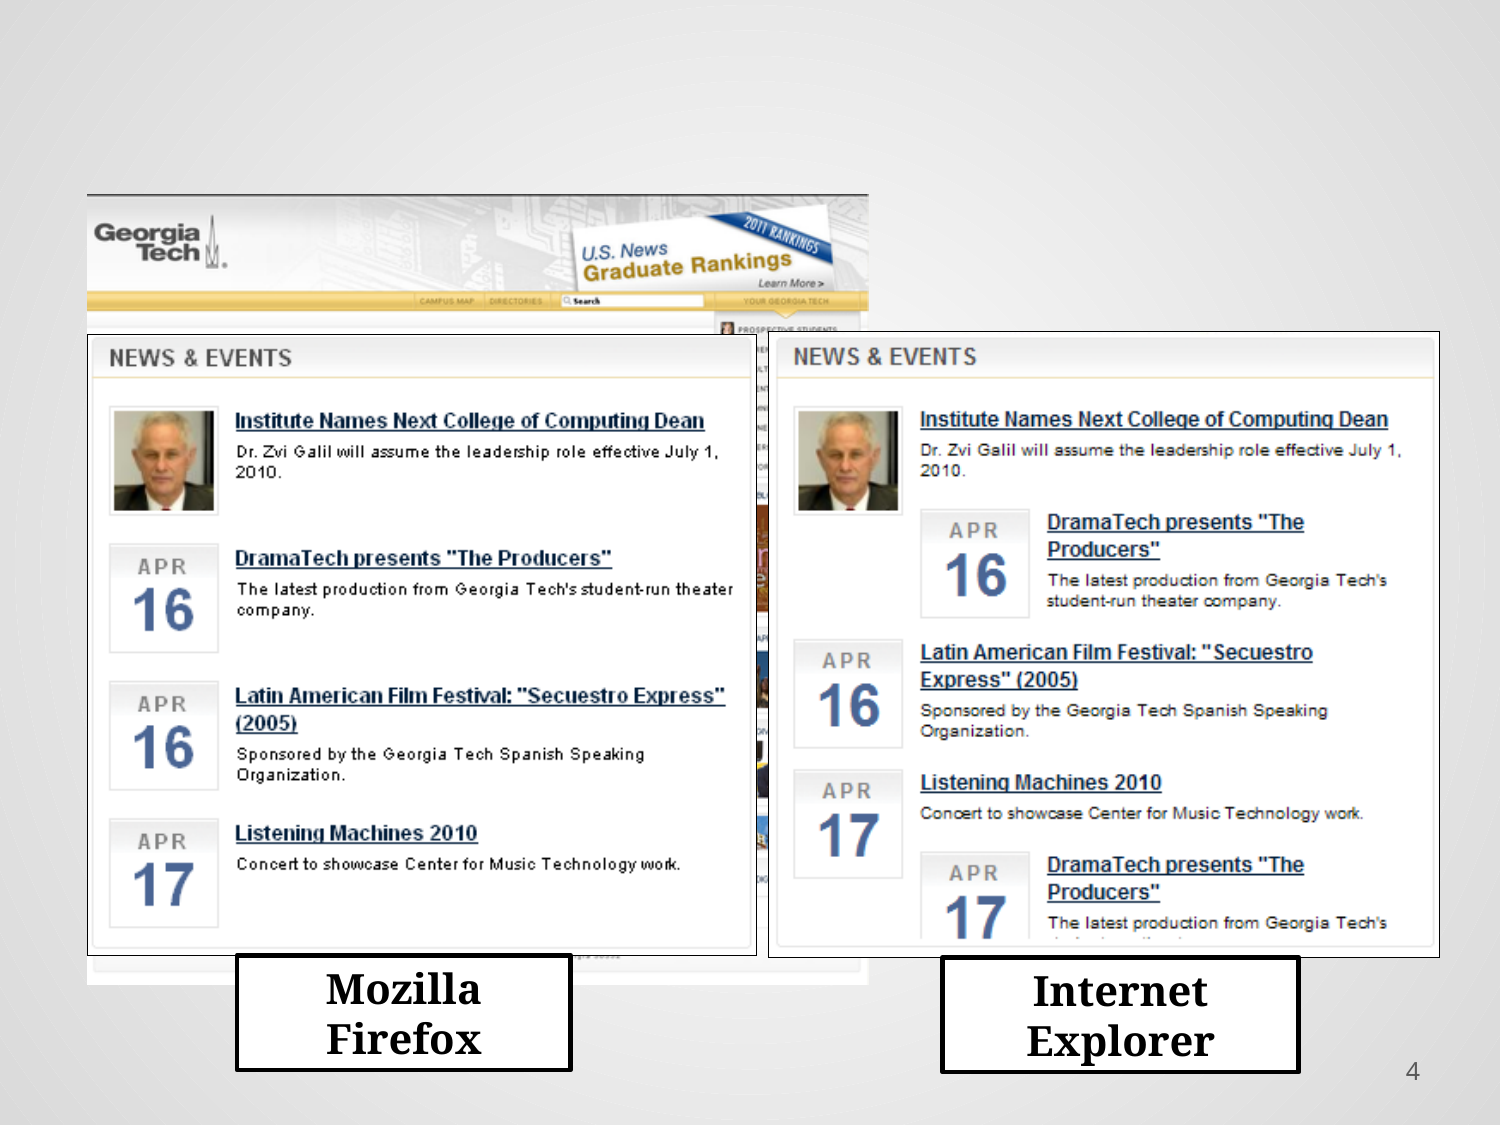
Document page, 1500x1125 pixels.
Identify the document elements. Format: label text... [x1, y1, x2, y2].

slide_number 4 [1401, 1042, 1494, 1103]
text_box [768, 330, 1440, 1024]
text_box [87, 334, 757, 1022]
picture [87, 193, 869, 985]
